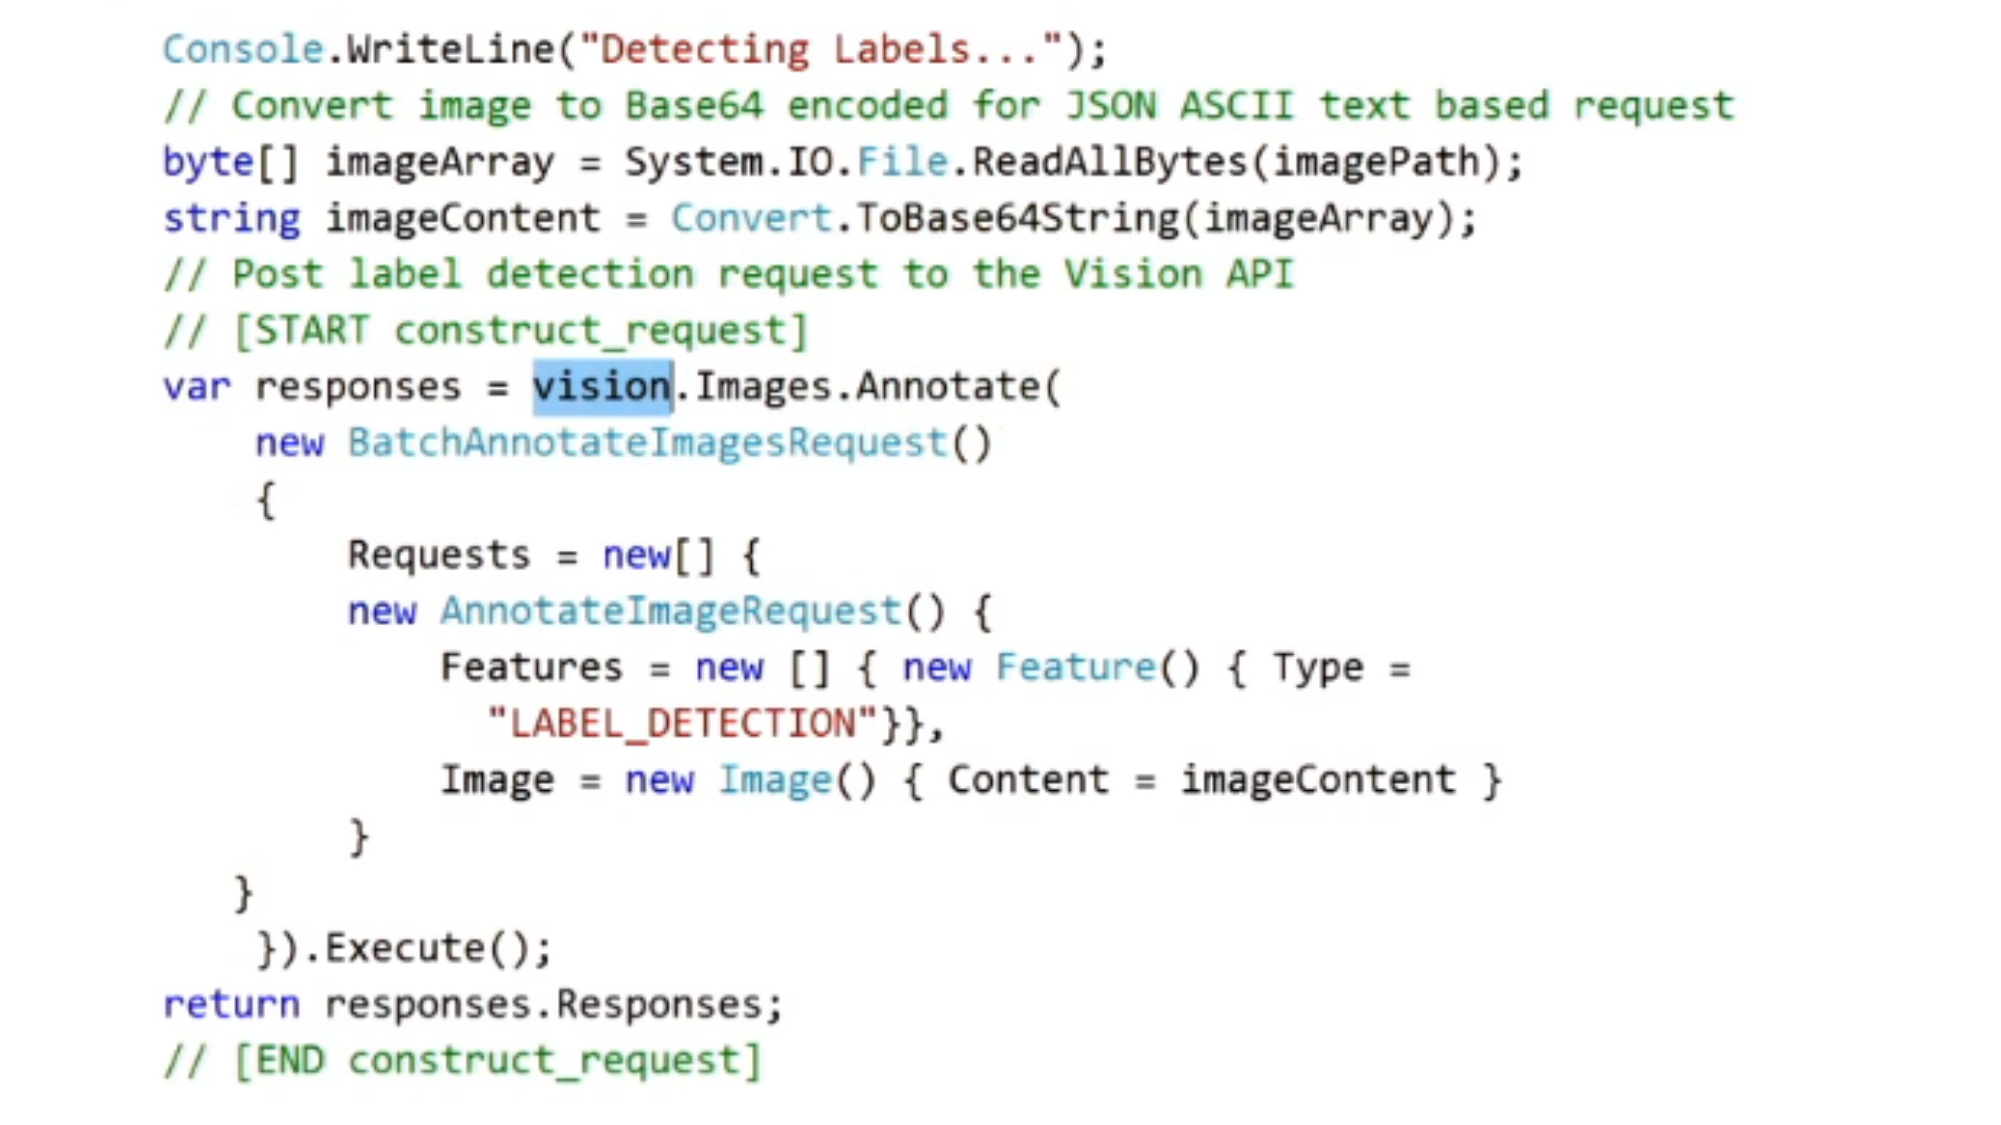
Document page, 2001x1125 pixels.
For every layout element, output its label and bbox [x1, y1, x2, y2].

picture [103, 0, 1885, 1117]
